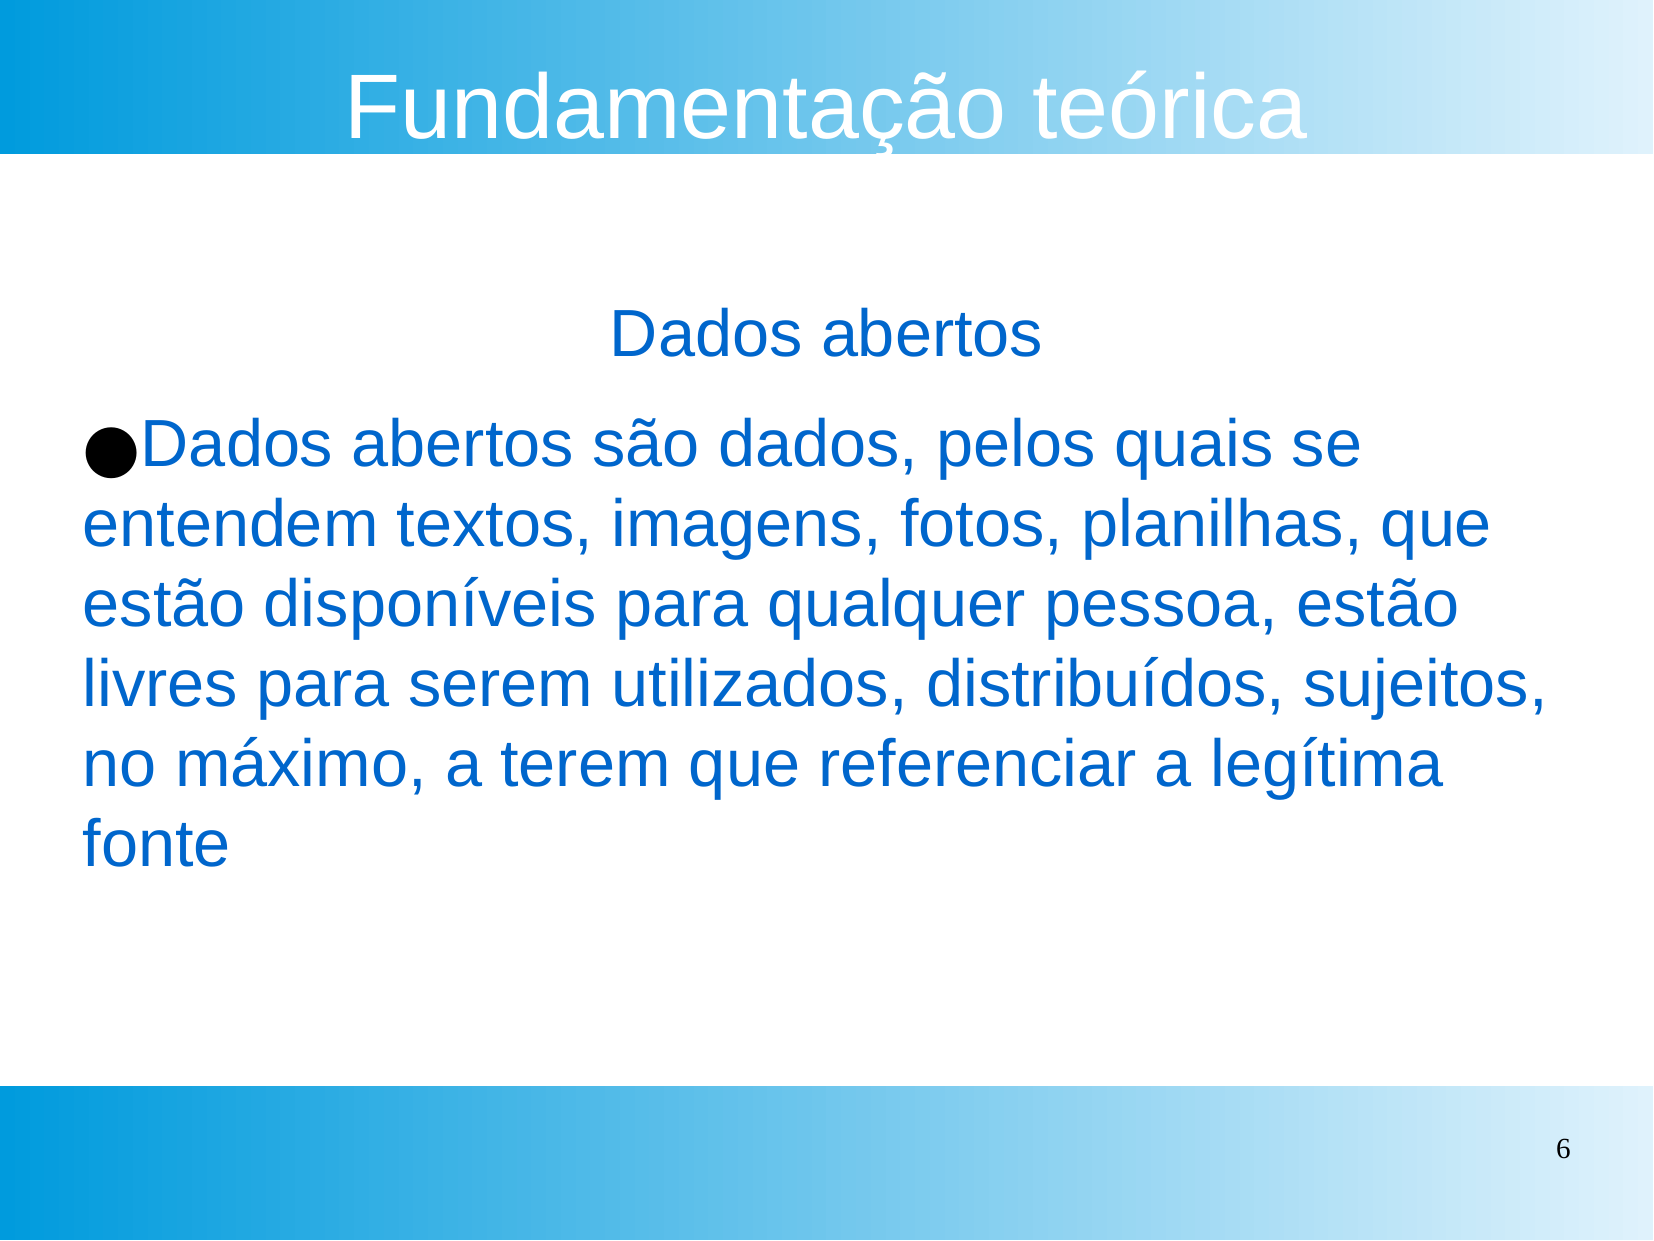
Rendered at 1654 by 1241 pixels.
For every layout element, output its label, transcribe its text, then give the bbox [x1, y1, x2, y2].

text_box Dados abertos Dados abertos são dados, pelos quais se entendem textos, imagens, fotos, planilhas, que estão disponíveis para qualquer pessoa, estão livres para serem utilizados, distribuídos, sujeitos, no máximo, a terem que referenciar a legítima fonte [82, 290, 1571, 1010]
text_box ‹#› [1185, 1129, 1571, 1216]
text_box Fundamentação teórica [82, 49, 1571, 154]
